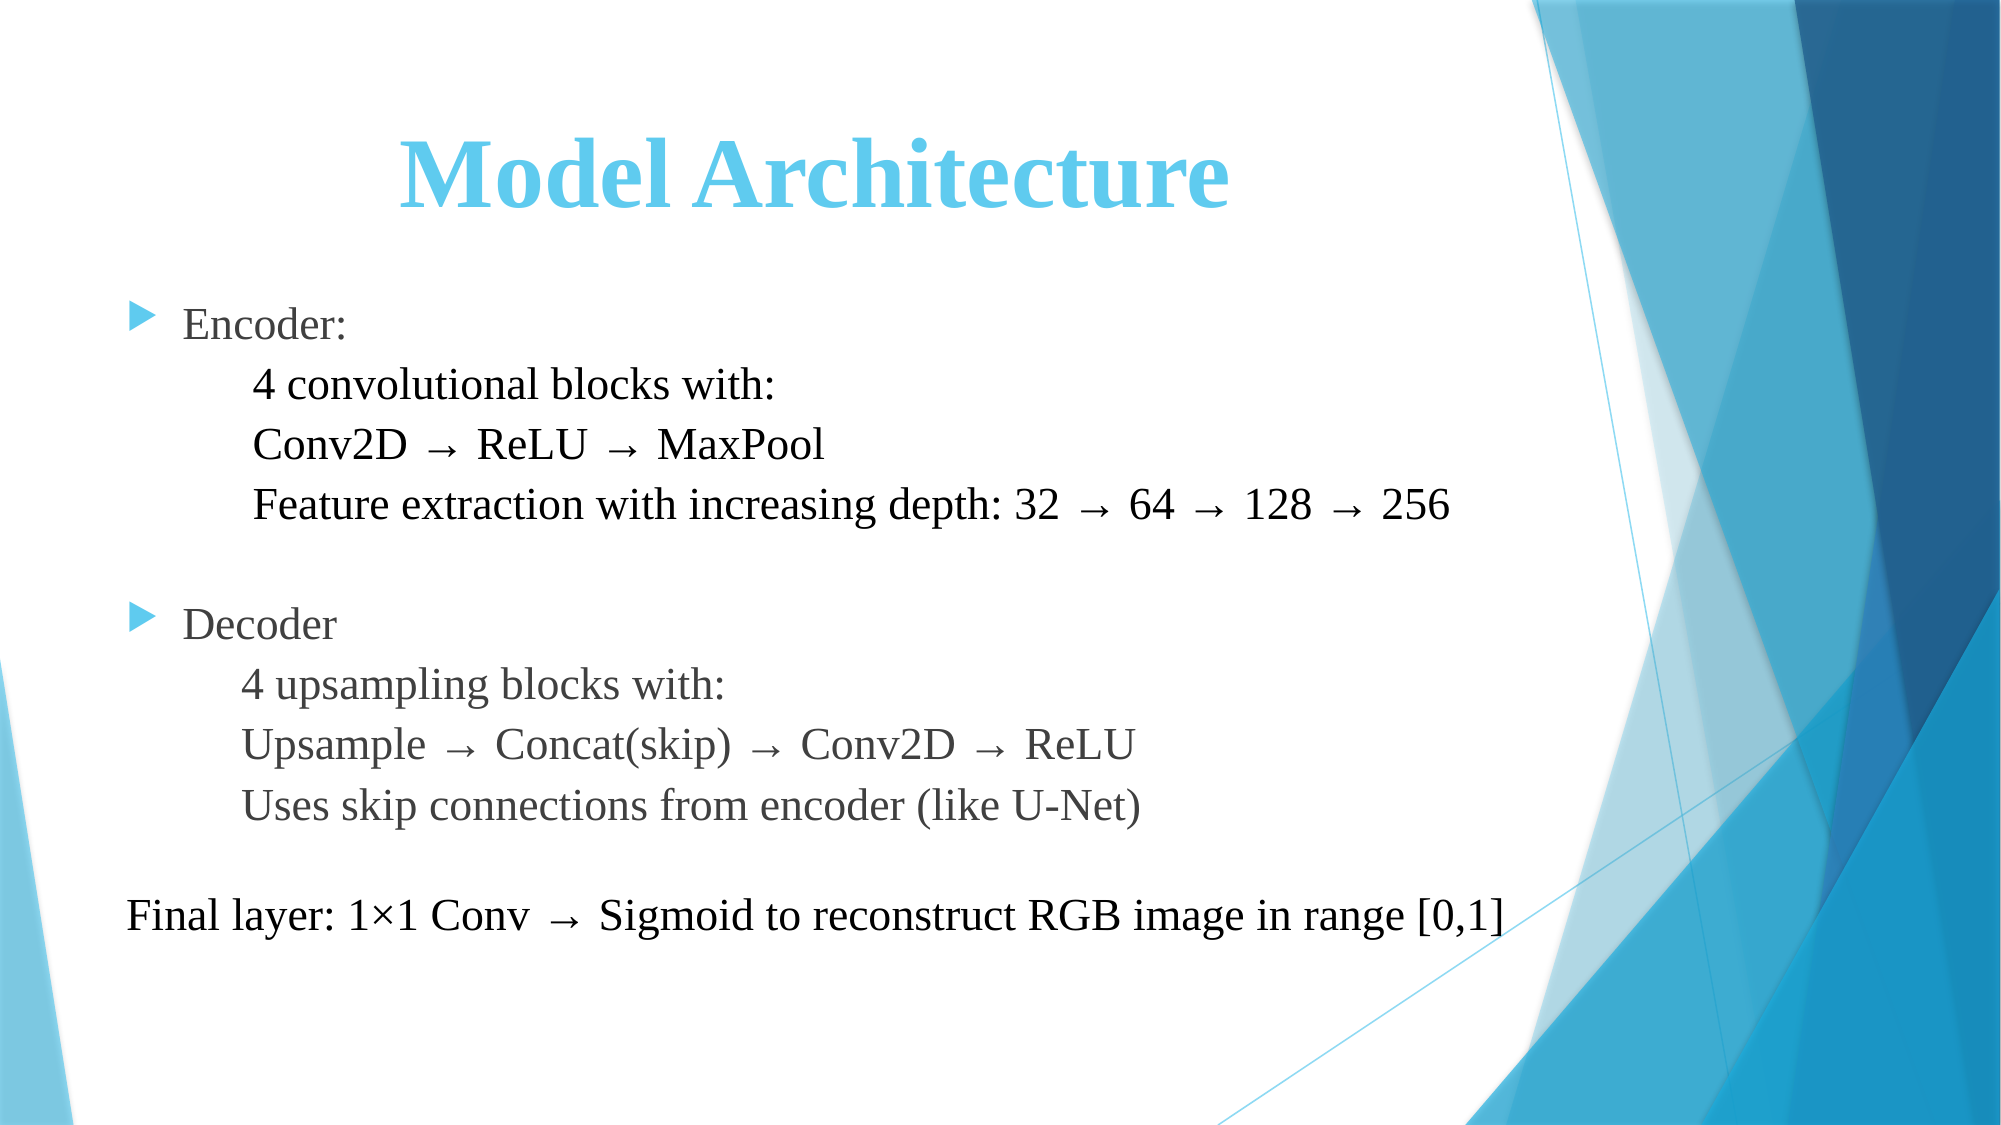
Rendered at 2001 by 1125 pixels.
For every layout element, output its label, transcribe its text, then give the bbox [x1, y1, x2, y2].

title Model Architecture [111, 99, 1522, 244]
list Encoder: 4 convolutional blocks with: Conv2D → ReLU → MaxPool Feature extraction with increasing depth: 32 → 64 → 128 → 256 Decoder 4 upsampling blocks with: Upsample → Concat(skip) → Conv2D → ReLU Uses skip connections from encoder (like U-Net) Final layer: 1×1 Conv → Sigmoid to reconstruct RGB image in range [0,1] [111, 285, 1522, 992]
